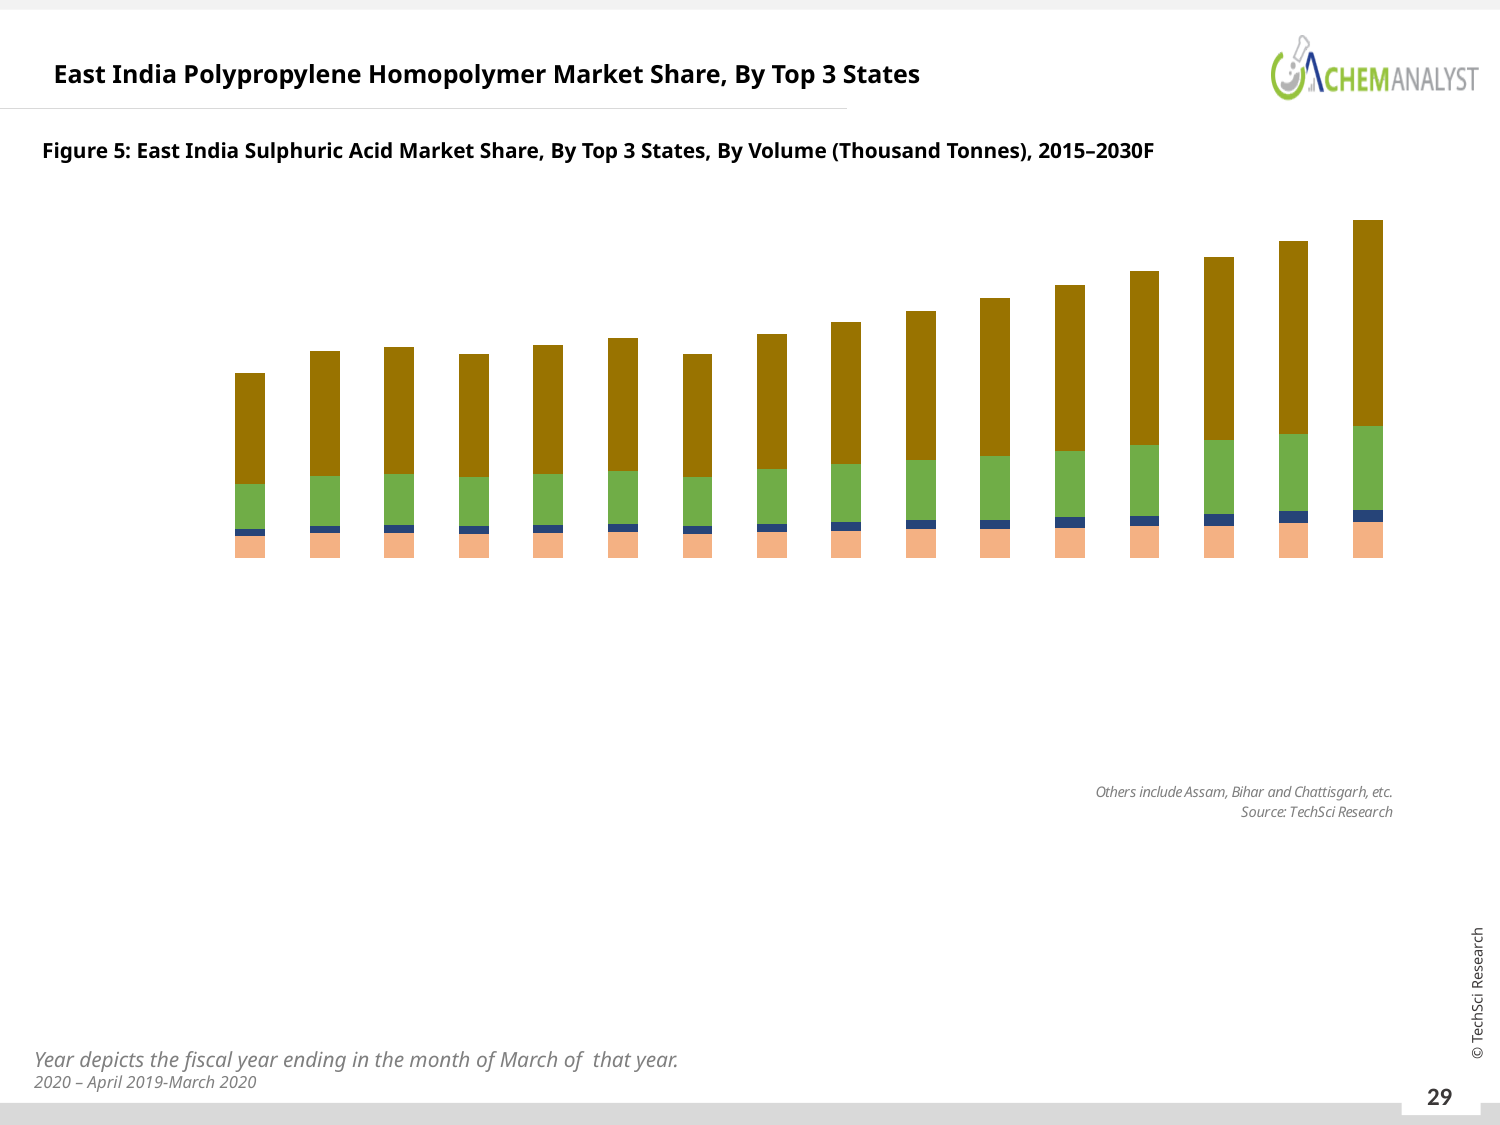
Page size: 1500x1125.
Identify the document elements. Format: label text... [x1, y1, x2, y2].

text_box East India Polypropylene Homopolymer Market Share, By Top 3 States [38, 45, 1153, 96]
text_box Figure 5: East India Sulphuric Acid Market Share, By Top 3 States, By Volume (Thousand Tonnes), 2015–2030F [27, 118, 1473, 171]
picture [1271, 35, 1485, 116]
text_box Year depicts the fiscal year ending in the month of March of that year. 2020 – April 2019-March 2020 [19, 1039, 1431, 1125]
chart [0, 191, 1479, 968]
